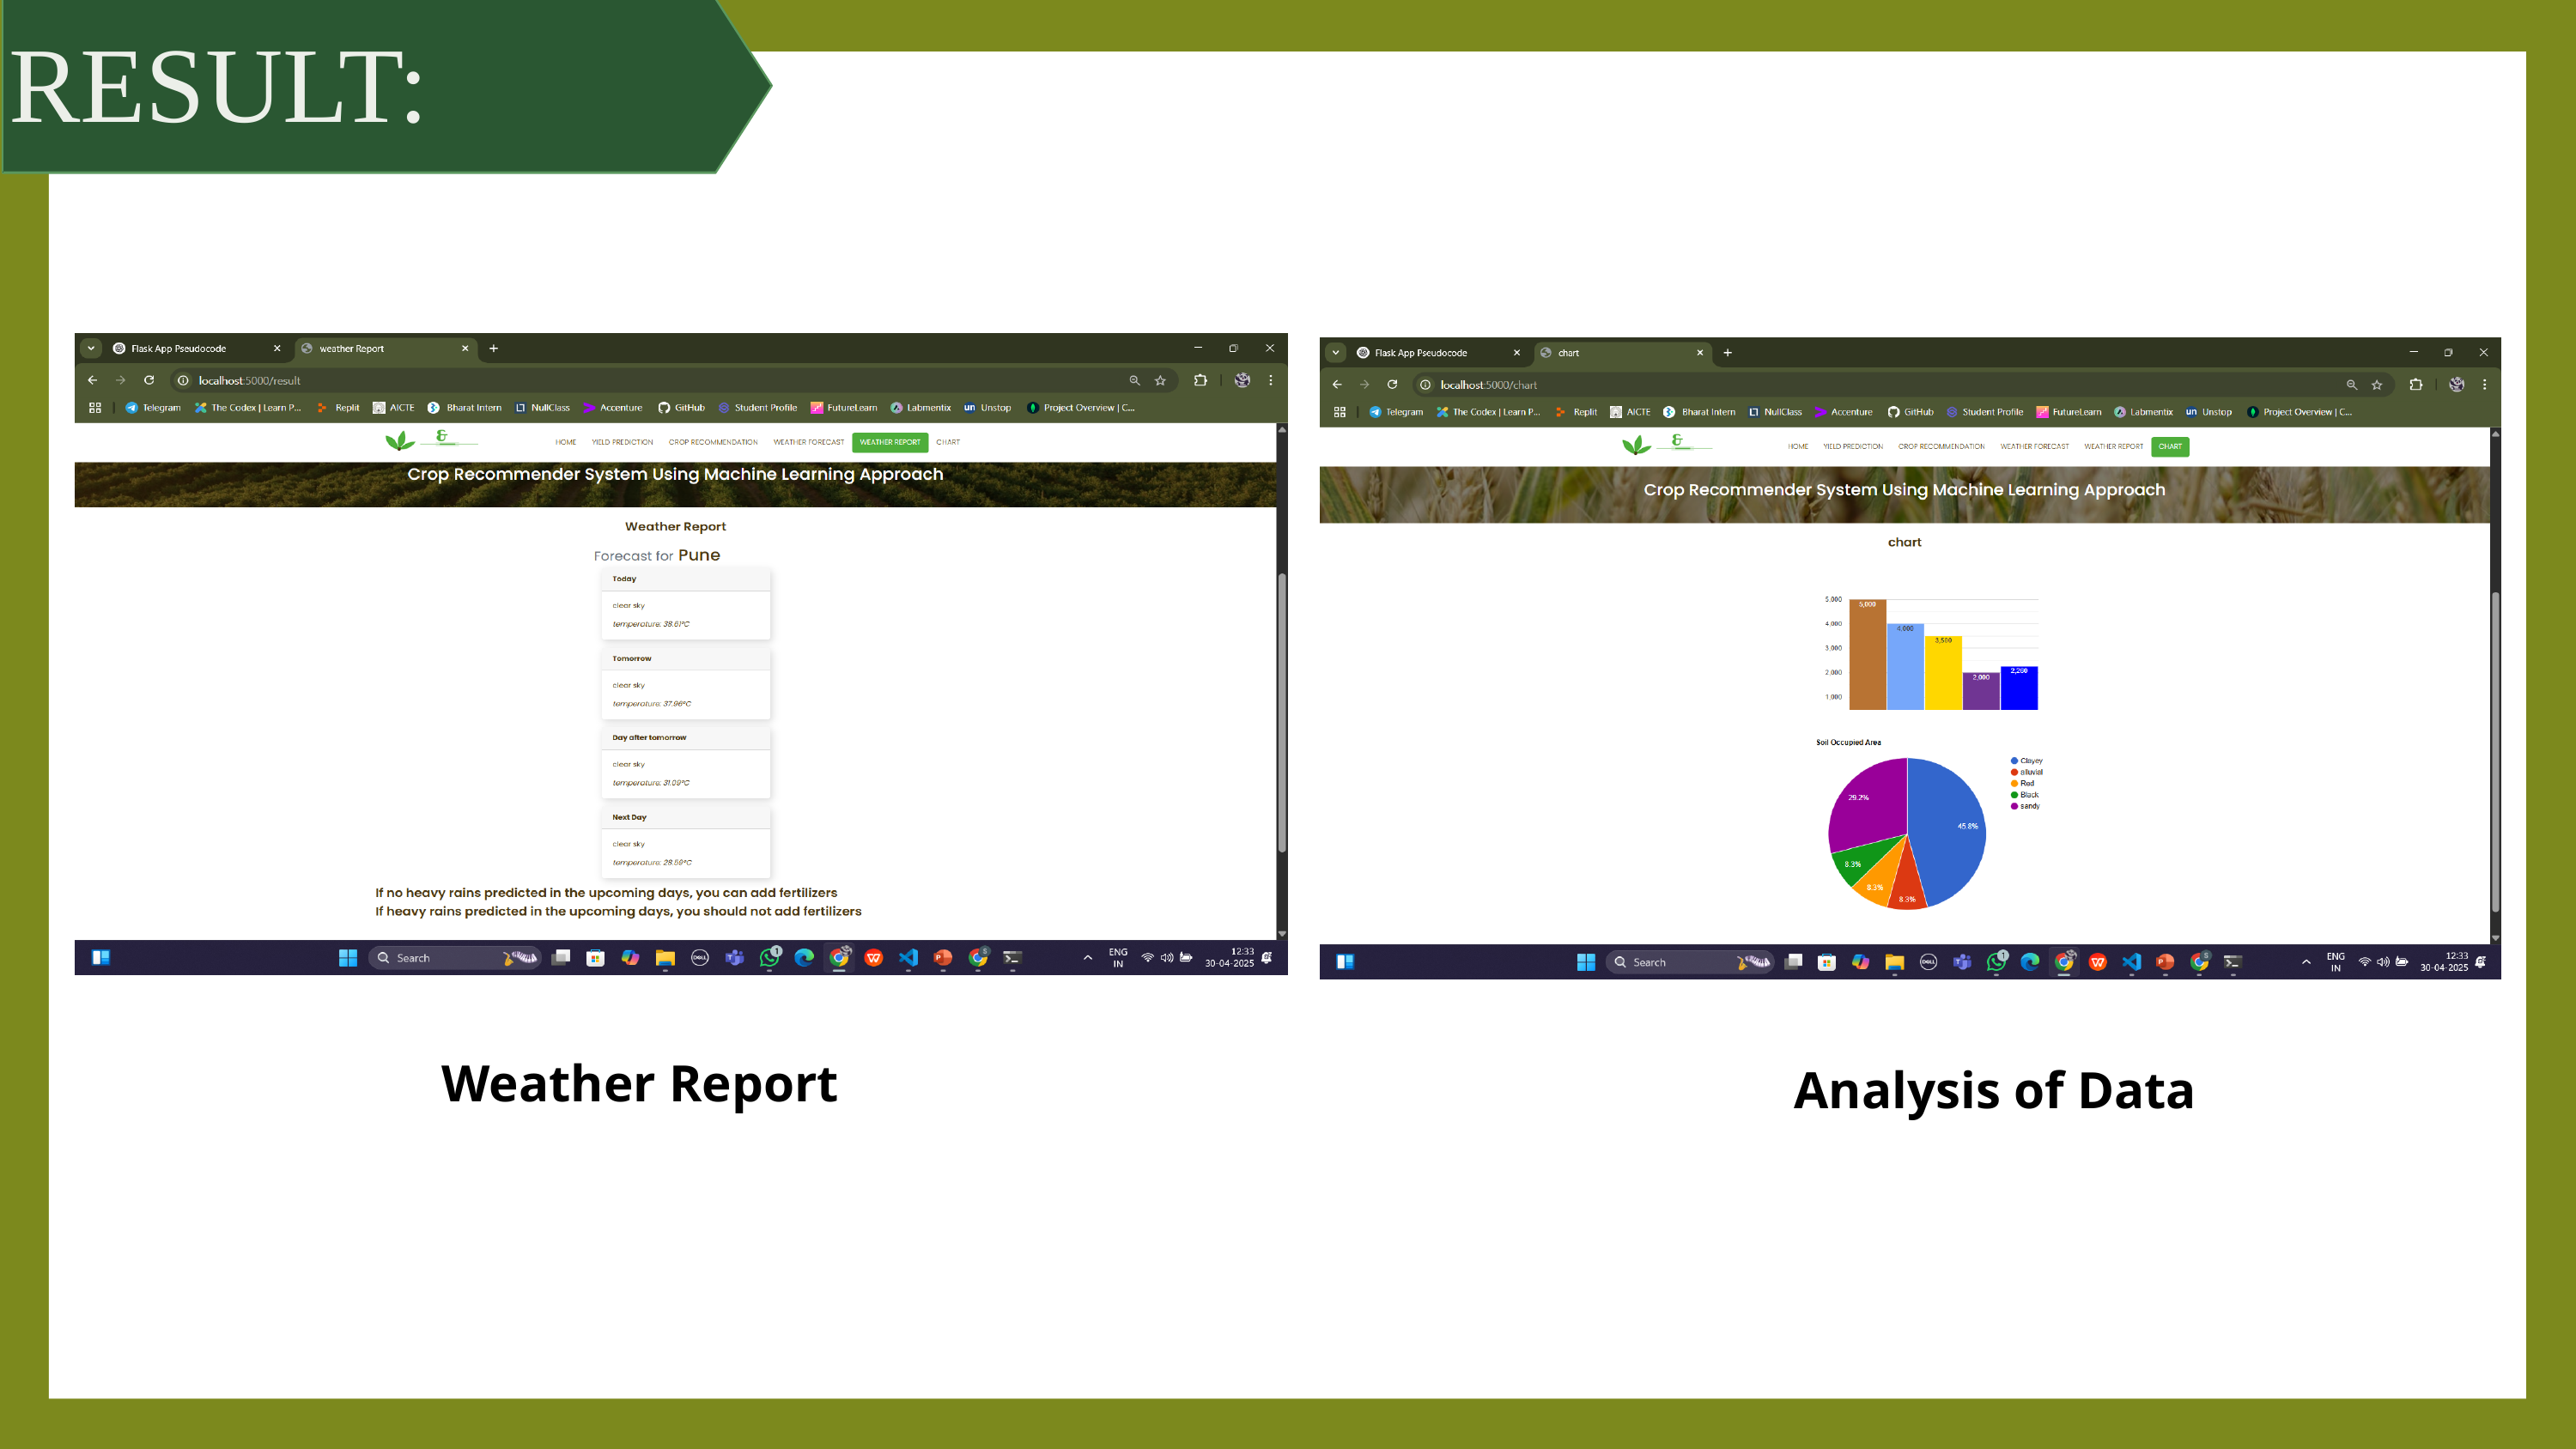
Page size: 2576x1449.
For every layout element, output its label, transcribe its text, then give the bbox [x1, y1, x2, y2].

text_box Analysis of Data [1781, 1052, 2287, 1185]
picture [1320, 337, 2501, 979]
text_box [1, 0, 774, 175]
text_box Weather Report [428, 1046, 1009, 1119]
picture [75, 333, 1289, 975]
text_box [42, 273, 1422, 1385]
